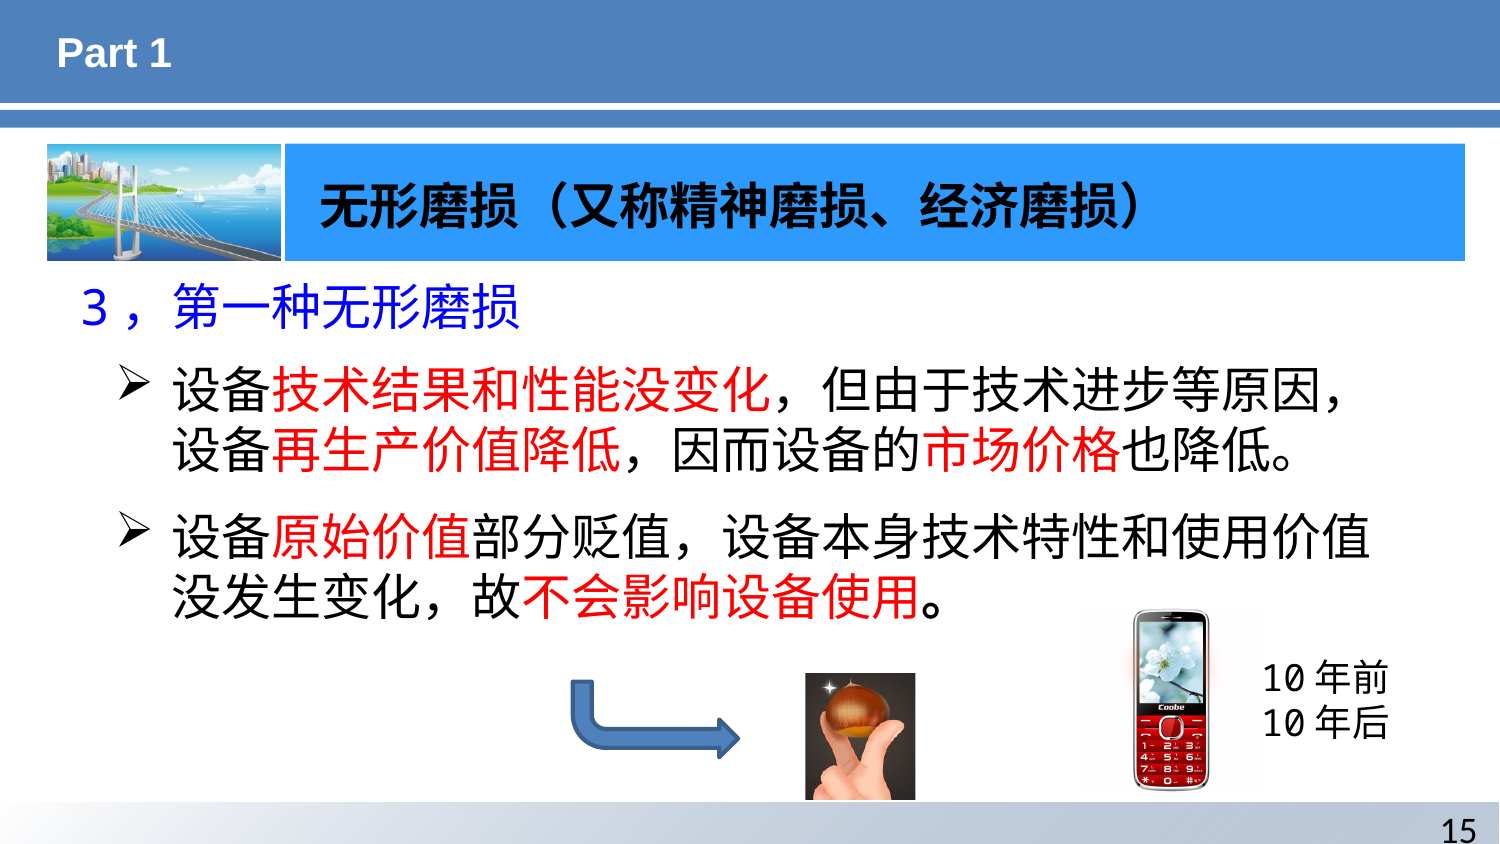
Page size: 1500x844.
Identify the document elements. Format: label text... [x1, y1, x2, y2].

picture [1080, 606, 1267, 794]
text_box 3，第一种无形磨损 [64, 268, 928, 343]
text_box [285, 143, 1465, 261]
text_box 设备原始价值部分贬值，设备本身技术特性和使用价值没发生变化，故不会影响设备使用。 [100, 498, 1436, 633]
text_box 10年前 10年后 [1273, 646, 1493, 751]
text_box [0, 0, 1500, 105]
text_box [570, 679, 741, 760]
title Part 1 [41, 3, 1459, 99]
picture [46, 143, 282, 262]
slide_number 15 [1142, 798, 1493, 844]
picture [805, 673, 916, 801]
text_box [1493, 801, 1500, 844]
text_box [0, 801, 1142, 844]
text_box 无形磨损（又称精神磨损、经济磨损） [304, 167, 1465, 242]
text_box 设备技术结果和性能没变化，但由于技术进步等原因，设备再生产价值降低，因而设备的市场价格也降低。 [100, 351, 1436, 487]
text_box [0, 108, 1500, 130]
